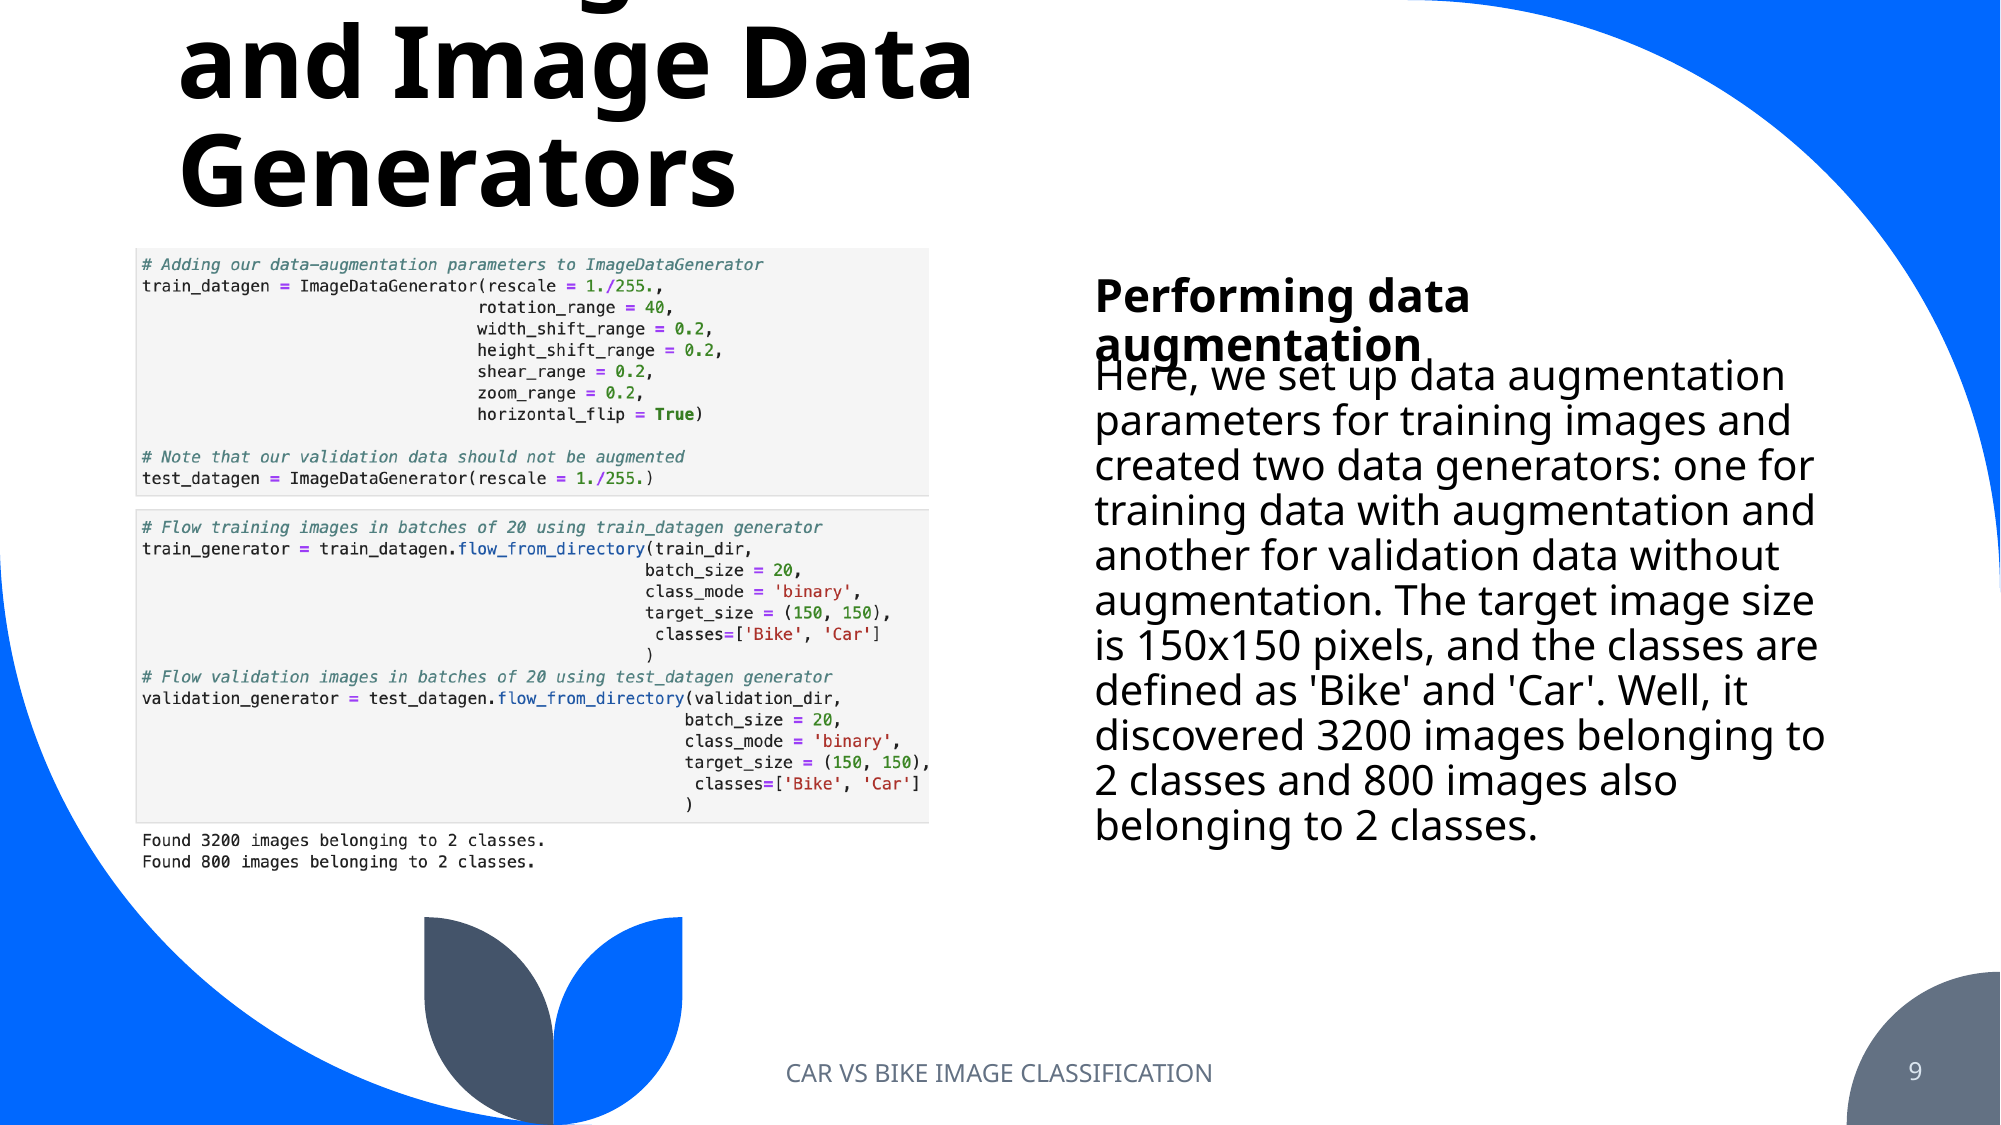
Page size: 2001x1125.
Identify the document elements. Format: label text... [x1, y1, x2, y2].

list Here, we set up data augmentation parameters for training images and created two data generators: one for training data with augmentation and another for validation data without augmentation. The target image size is 150x150 pixels, and the classes are defined as 'Bike' and 'Car'. Well, it discovered 3200 images belonging to 2 classes and 800 images also belonging to 2 classes. [1079, 346, 1866, 877]
picture [134, 248, 929, 879]
footer CAR VS BIKE IMAGE CLASSIFICATION [662, 1042, 1338, 1103]
slide_number 9 [1665, 1042, 1938, 1103]
title Data-augmentation and Image Data Generators [162, 13, 1506, 236]
list Performing data augmentation [1079, 265, 1756, 336]
